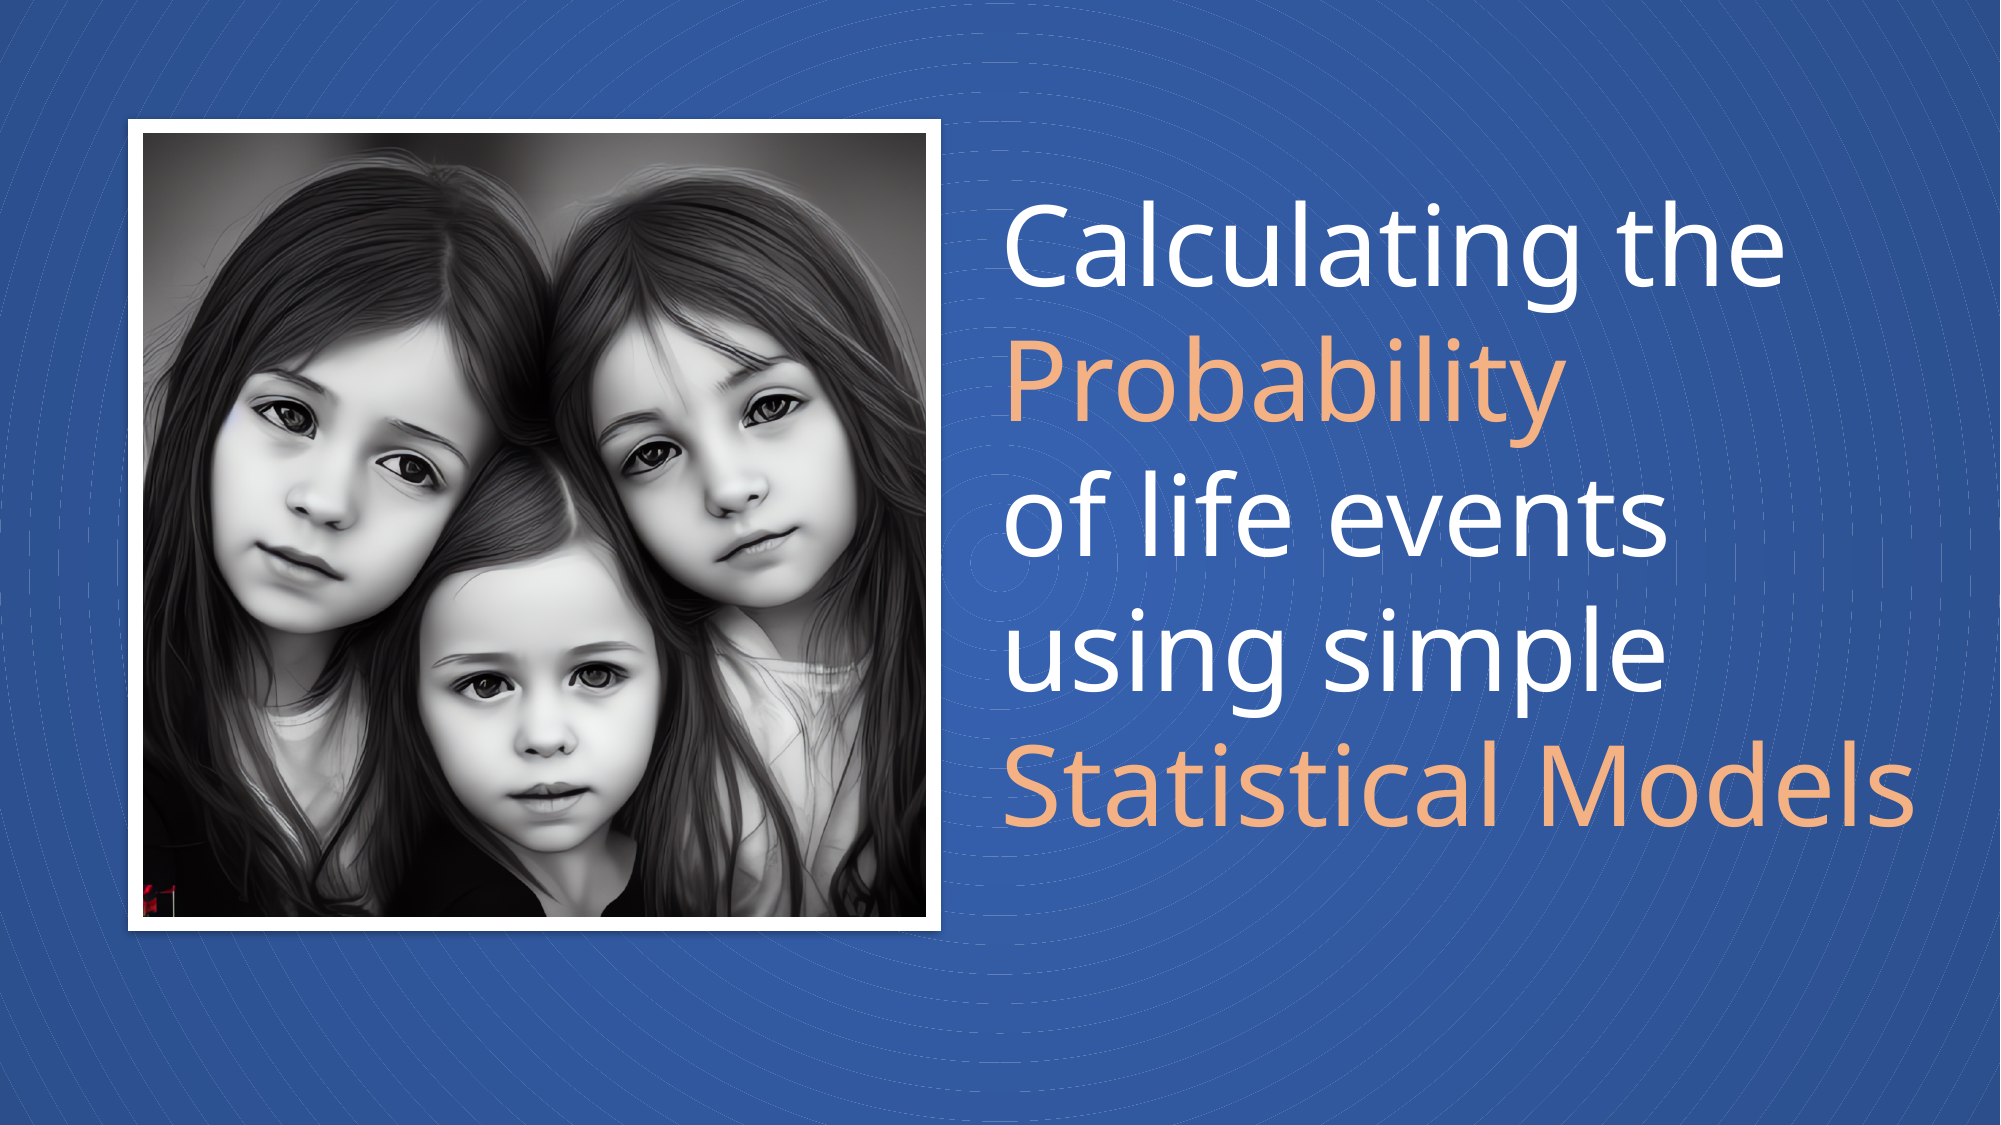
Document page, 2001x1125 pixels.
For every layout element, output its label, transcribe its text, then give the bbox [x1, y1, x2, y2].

text_box Calculating the Probability of life events using simple Statistical Models [985, 166, 1979, 857]
picture [142, 133, 927, 917]
